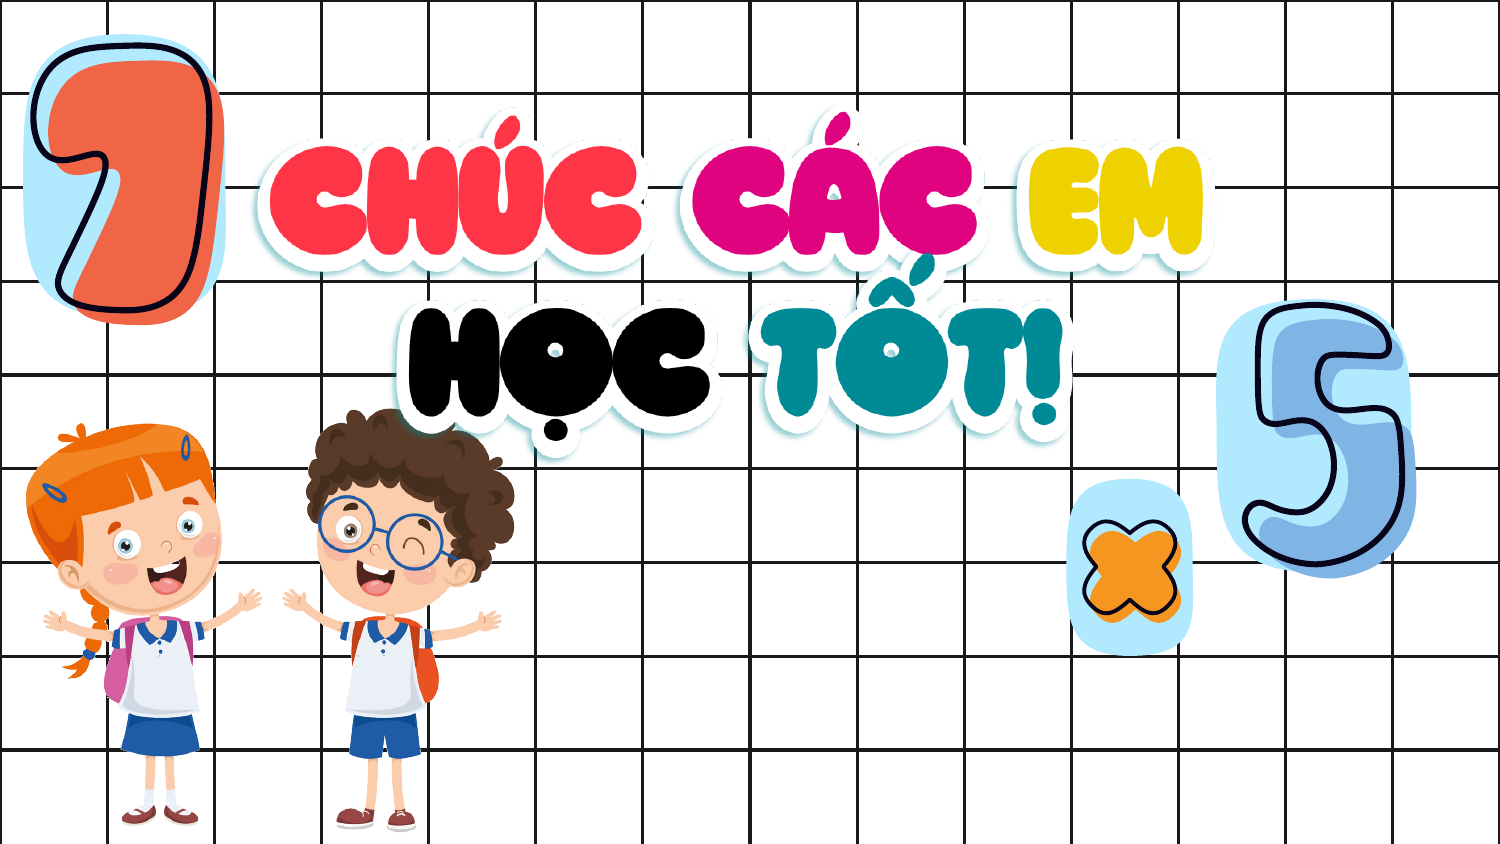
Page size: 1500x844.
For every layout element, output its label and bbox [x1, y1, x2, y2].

text_box [22, 33, 241, 326]
text_box [1066, 532, 1203, 657]
text_box [1207, 298, 1420, 579]
picture [0, 78, 1335, 844]
